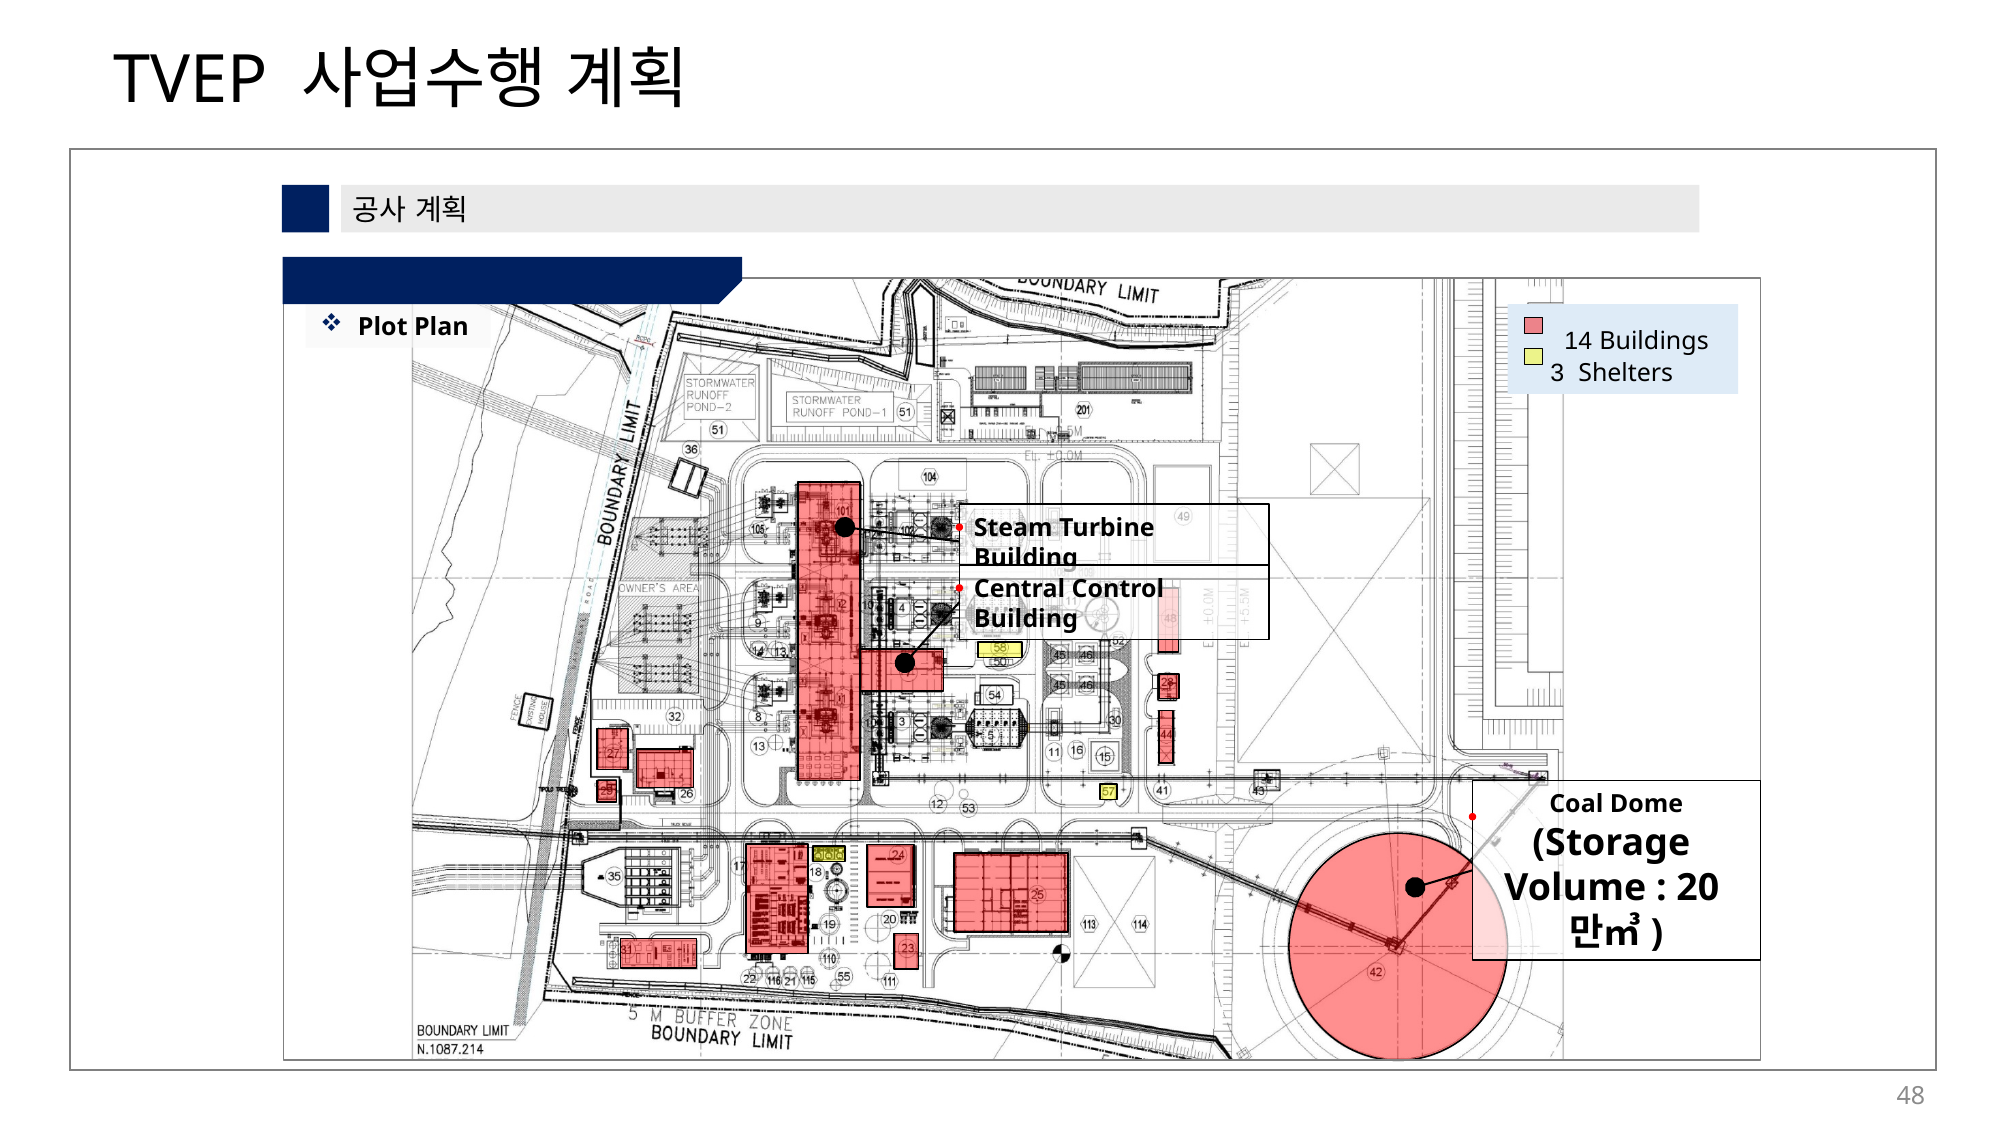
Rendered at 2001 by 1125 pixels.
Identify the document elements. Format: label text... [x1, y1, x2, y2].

text_box [283, 305, 409, 1061]
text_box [281, 184, 1700, 233]
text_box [1415, 815, 1473, 888]
picture [409, 278, 1565, 1061]
text_box [1565, 278, 1761, 780]
text_box Coal Dome (Storage Volume : 20만㎥) [1565, 780, 1761, 961]
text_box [904, 587, 960, 663]
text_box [282, 255, 808, 305]
text_box Plot Plan [305, 305, 409, 348]
slide_number 48 [1867, 1070, 1955, 1123]
text_box [1565, 961, 1761, 1061]
